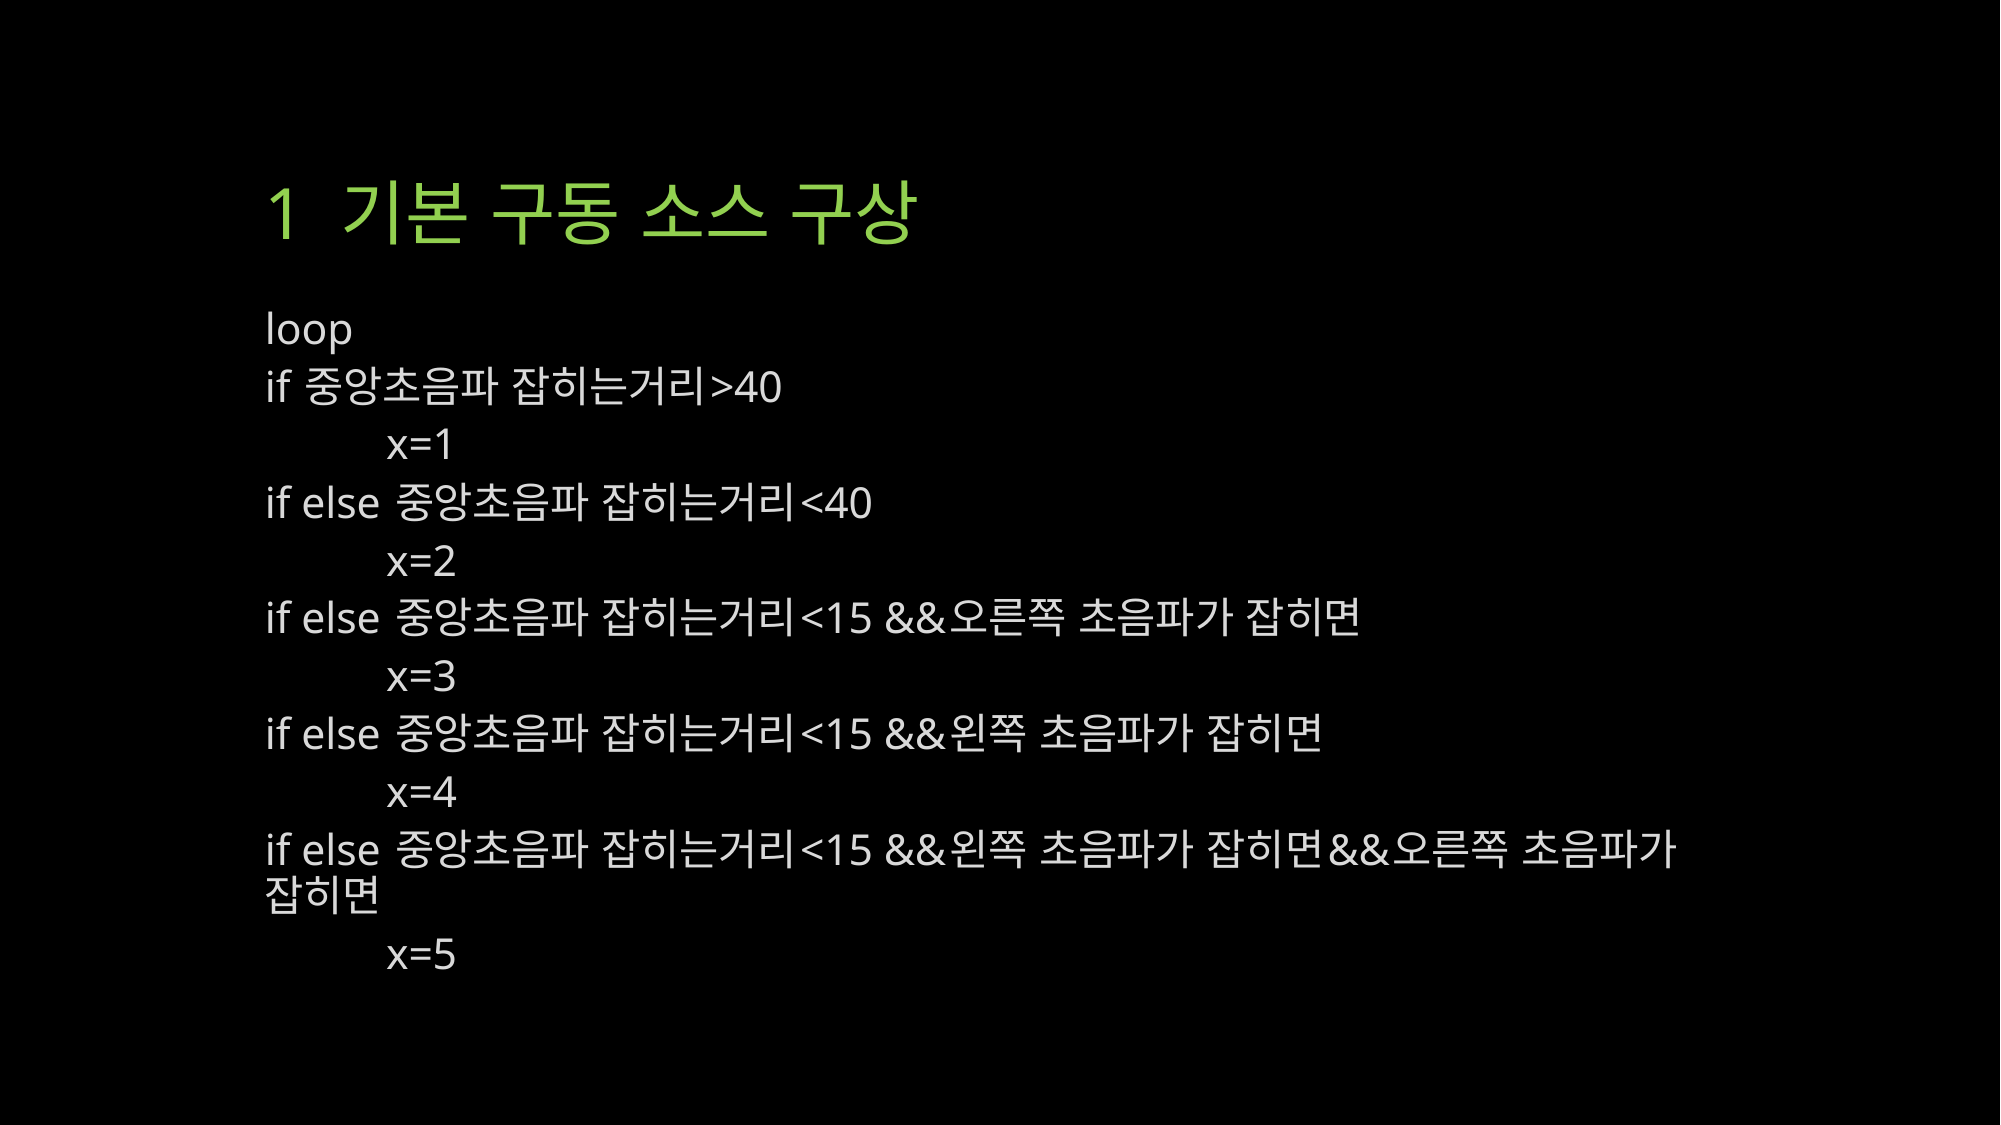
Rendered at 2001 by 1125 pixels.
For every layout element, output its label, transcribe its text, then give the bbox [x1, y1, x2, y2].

list loop if 중앙초음파 잡히는거리>40 x=1 if else 중앙초음파 잡히는거리<40 x=2 if else 중앙초음파 잡히는거리<15 &&오른쪽 초음파가 잡히면 x=3 if else 중앙초음파 잡히는거리<15 &&왼쪽 초음파가 잡히면 x=4 if else 중앙초음파 잡히는거리<15 &&왼쪽 초음파가 잡히면&&오른쪽 초음파가 잡히면 x=5 [249, 299, 1750, 1000]
title 1 기본 구동 소스 구상 [249, 75, 1750, 263]
